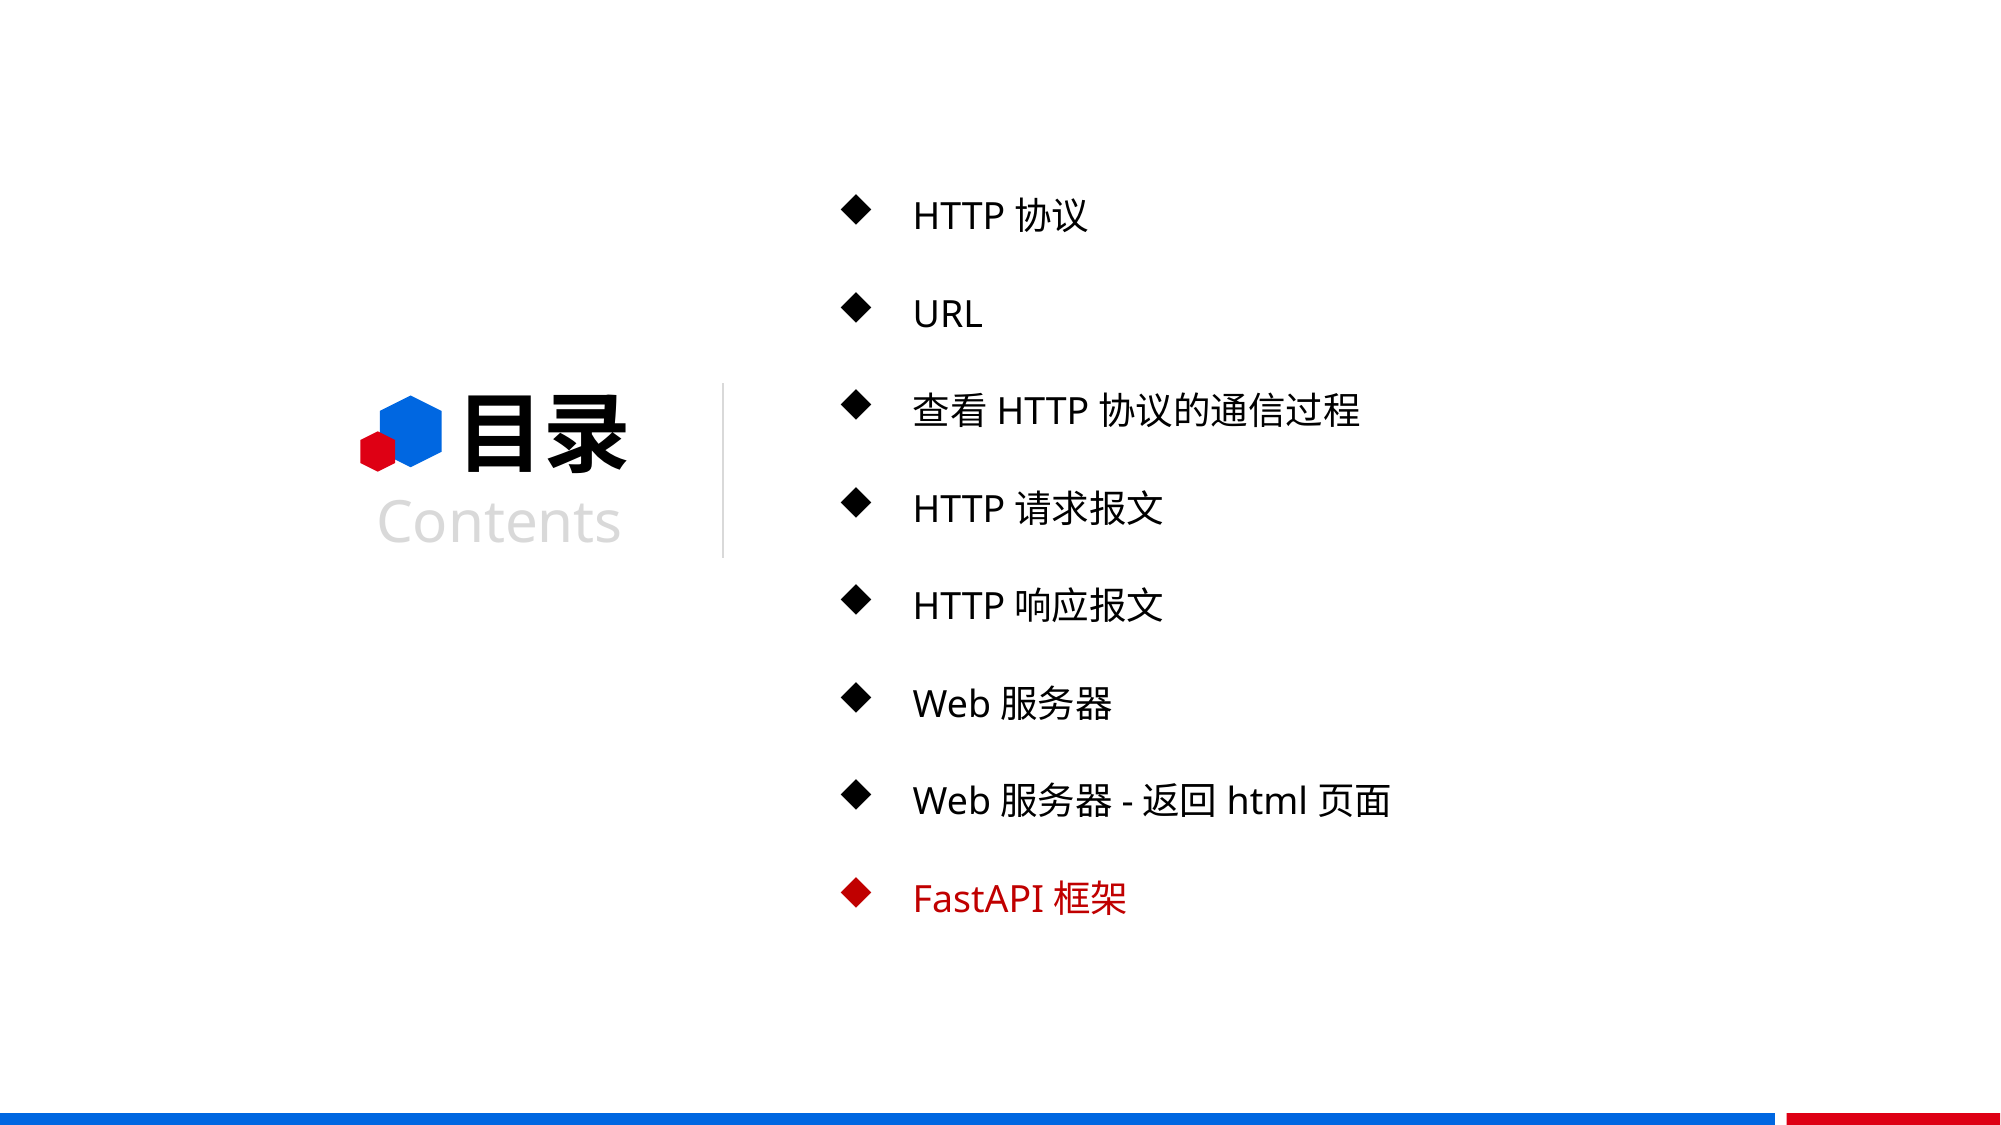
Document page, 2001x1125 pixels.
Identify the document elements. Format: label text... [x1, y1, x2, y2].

list HTTP协议 URL 查看HTTP协议的通信过程 HTTP请求报文 HTTP响应报文 Web服务器 Web服务器-返回html页面 FastAPI框架 [822, 184, 1803, 883]
